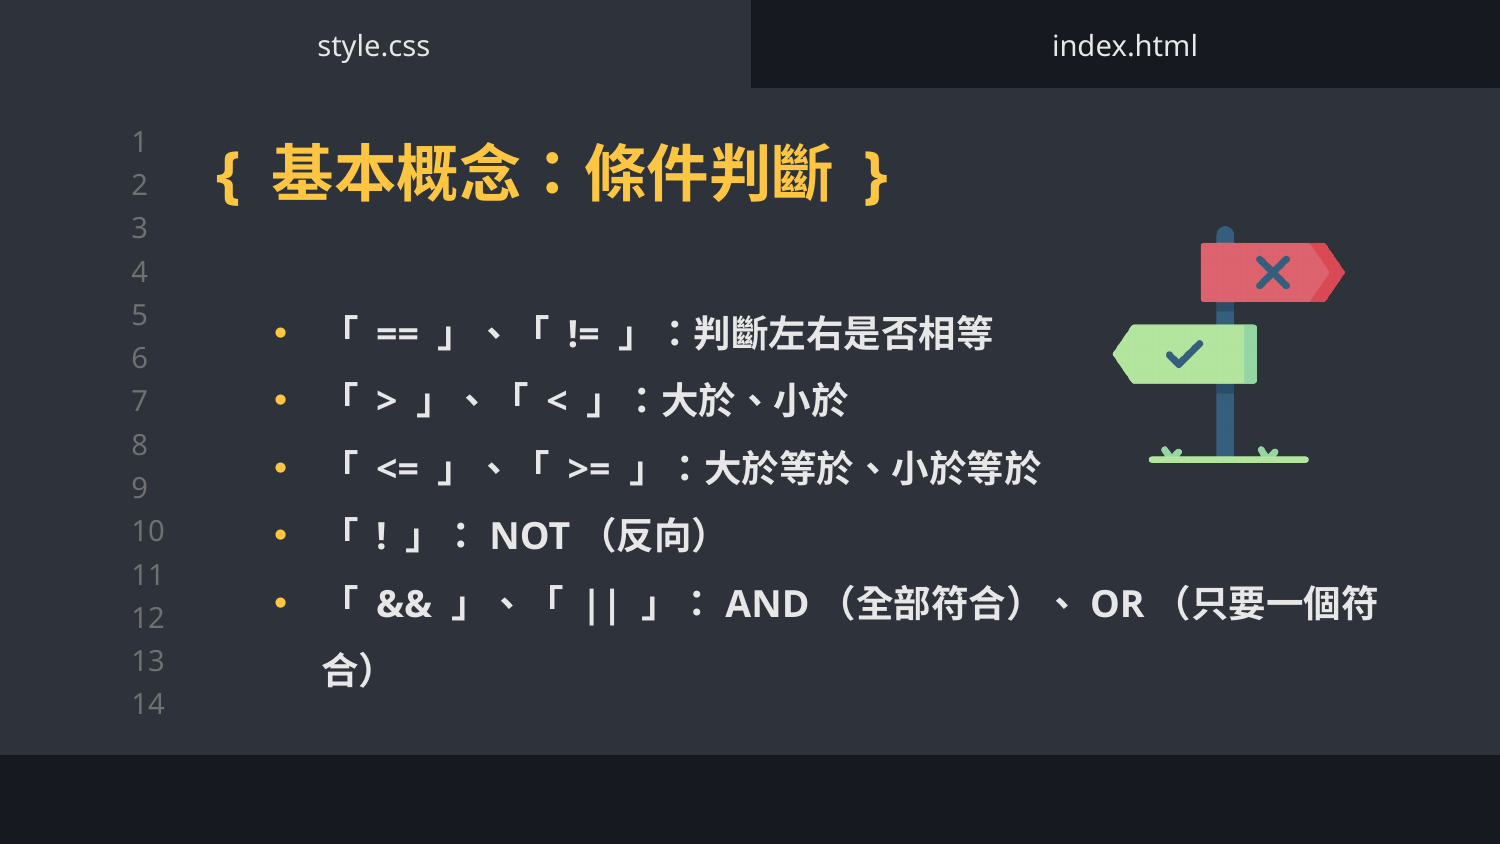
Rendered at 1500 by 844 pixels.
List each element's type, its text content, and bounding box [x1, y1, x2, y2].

picture [1109, 226, 1347, 464]
text_box 「 == 」、「 != 」：判斷左右是否相等 「 > 」、「 < 」：大於、小於 「 <= 」、「 >= 」：大於等於、小於等於 「 ! 」：NOT（反向） 「 && 」、「 || 」：AND（全部符合）、OR（只要一個符合） [259, 272, 1428, 654]
subtitle index.html [750, 15, 1500, 74]
subtitle { 基本概念：條件判斷 } [200, 133, 1057, 209]
subtitle style.css [0, 15, 749, 74]
